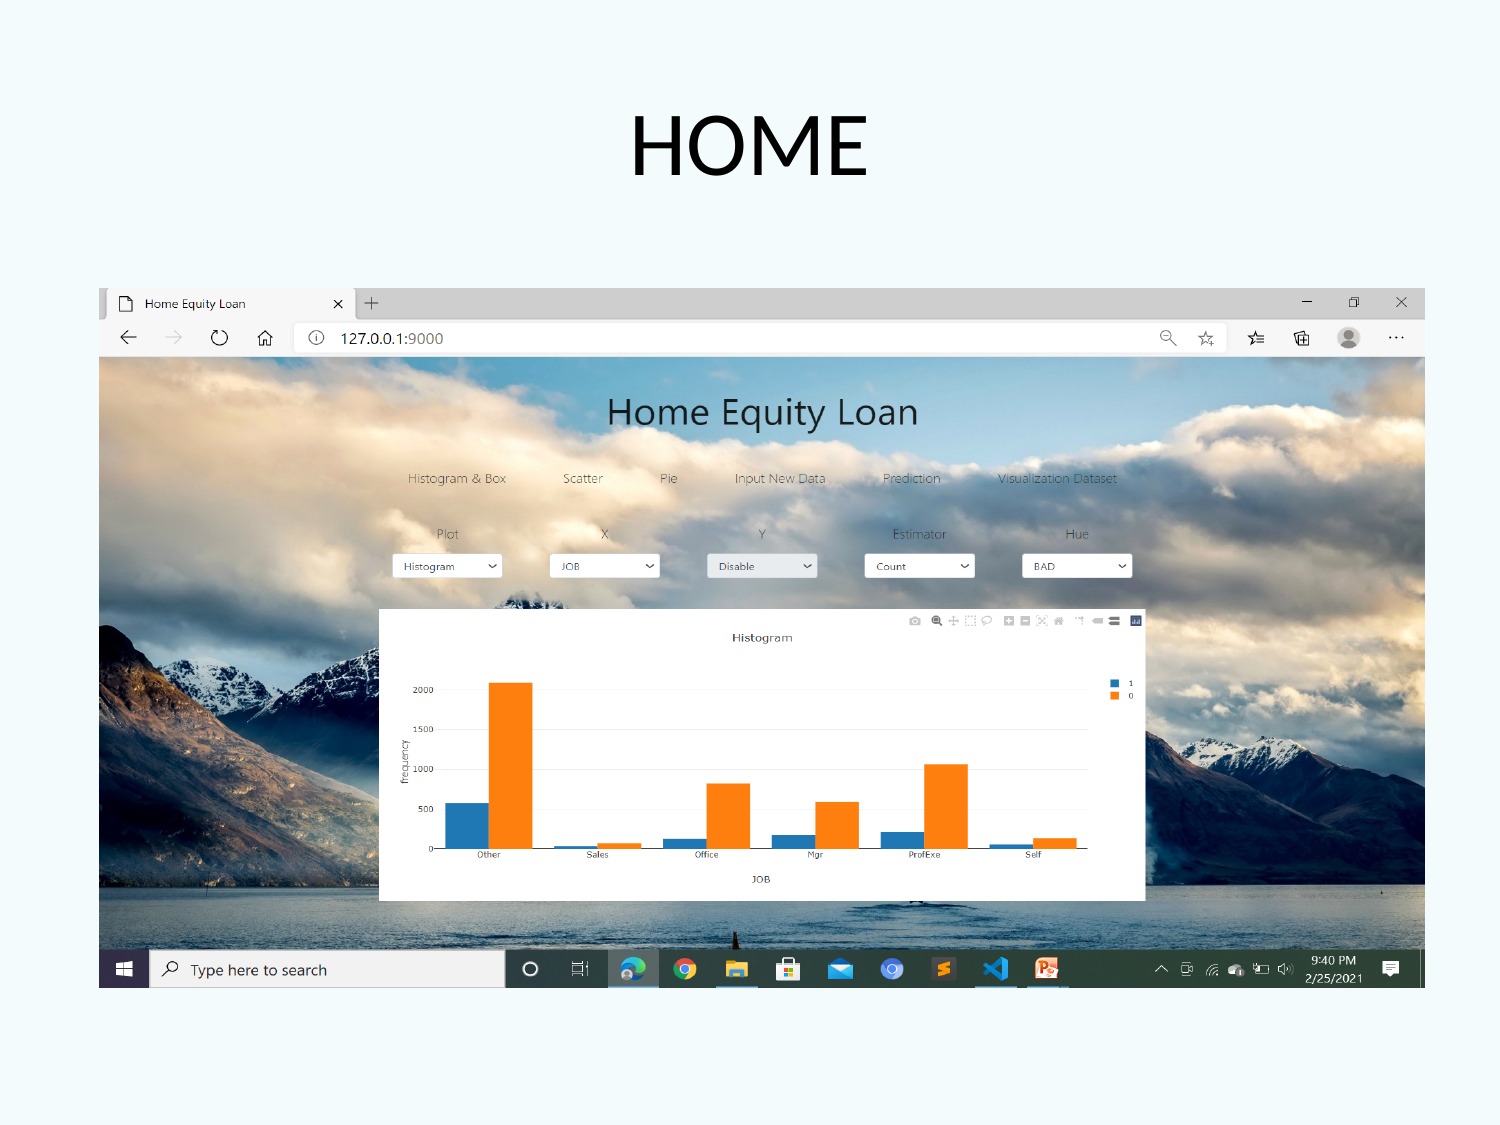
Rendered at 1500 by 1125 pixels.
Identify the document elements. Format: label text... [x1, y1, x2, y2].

picture [99, 287, 1426, 988]
title HOME [75, 45, 1425, 233]
